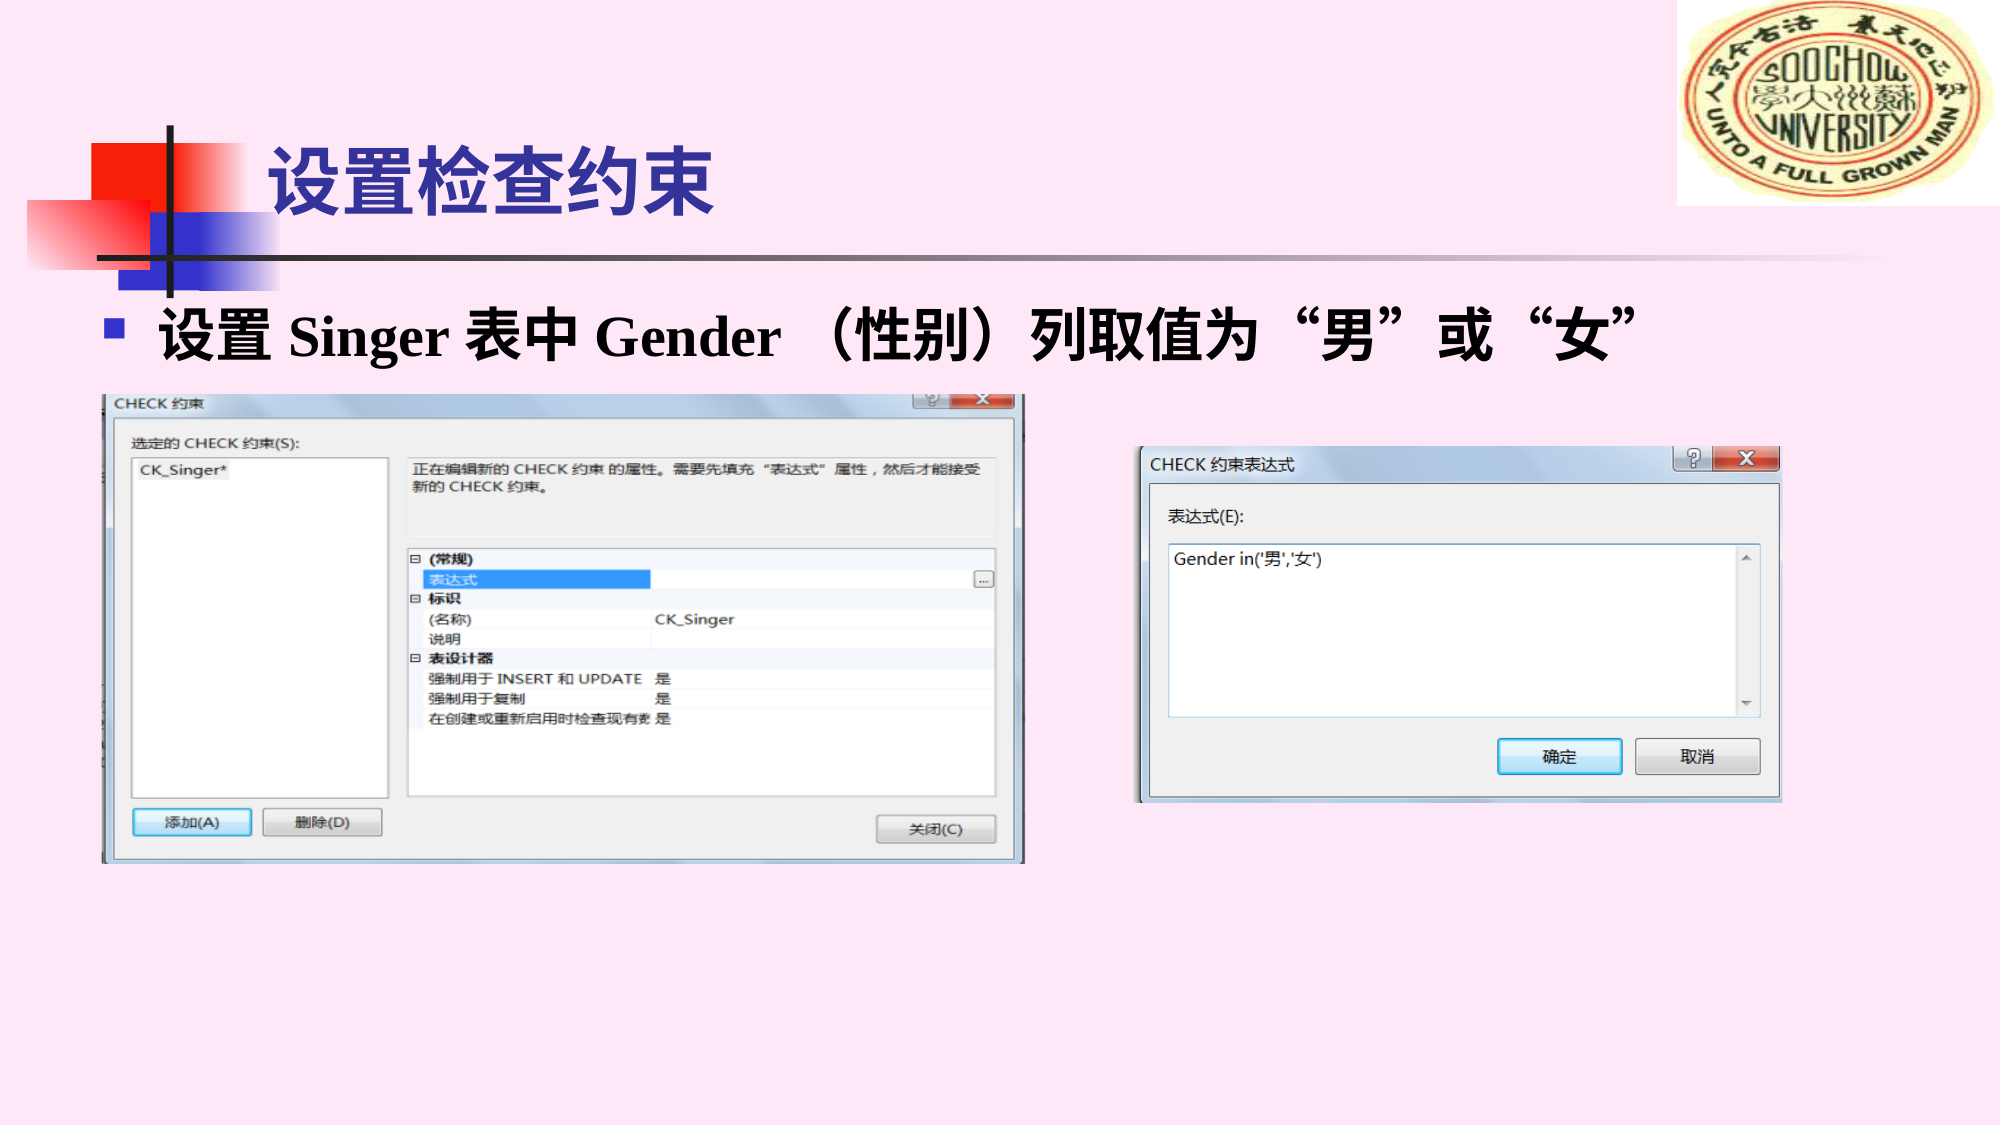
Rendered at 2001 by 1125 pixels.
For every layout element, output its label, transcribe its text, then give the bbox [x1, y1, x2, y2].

picture [101, 394, 1026, 864]
title 设置检查约束 [251, 101, 1957, 232]
picture [1677, 0, 2000, 206]
list 设置Singer表中Gender（性别）列取值为“男”或“女” [86, 290, 1961, 379]
picture [1133, 446, 1783, 803]
